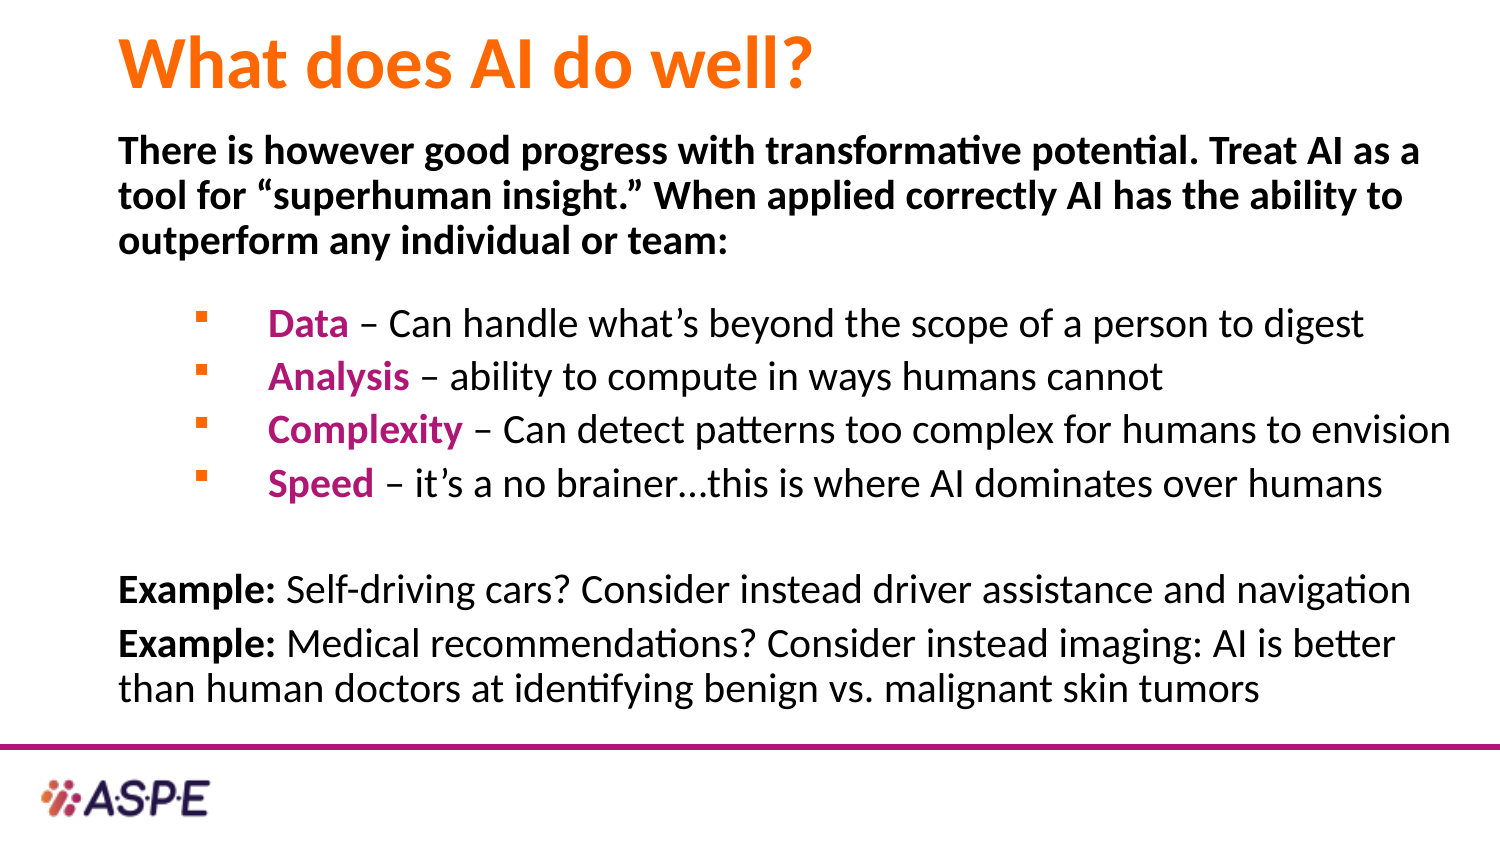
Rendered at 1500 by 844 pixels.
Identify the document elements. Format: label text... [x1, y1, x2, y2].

list There is however good progress with transformative potential. Treat AI as a tool for “superhuman insight.” When applied correctly AI has the ability to outperform any individual or team: Data – Can handle what’s beyond the scope of a person to digest Analysis – ability to compute in ways humans cannot Complexity – Can detect patterns too complex for humans to envision Speed – it’s a no brainer…this is where AI dominates over humans Example: Self-driving cars? Consider instead driver assistance and navigation Example: Medical recommendations? Consider instead imaging: AI is better than human doctors at identifying benign vs. malignant skin tumors [103, 121, 1475, 710]
picture [37, 776, 213, 822]
title What does AI do well? [103, 6, 1397, 121]
